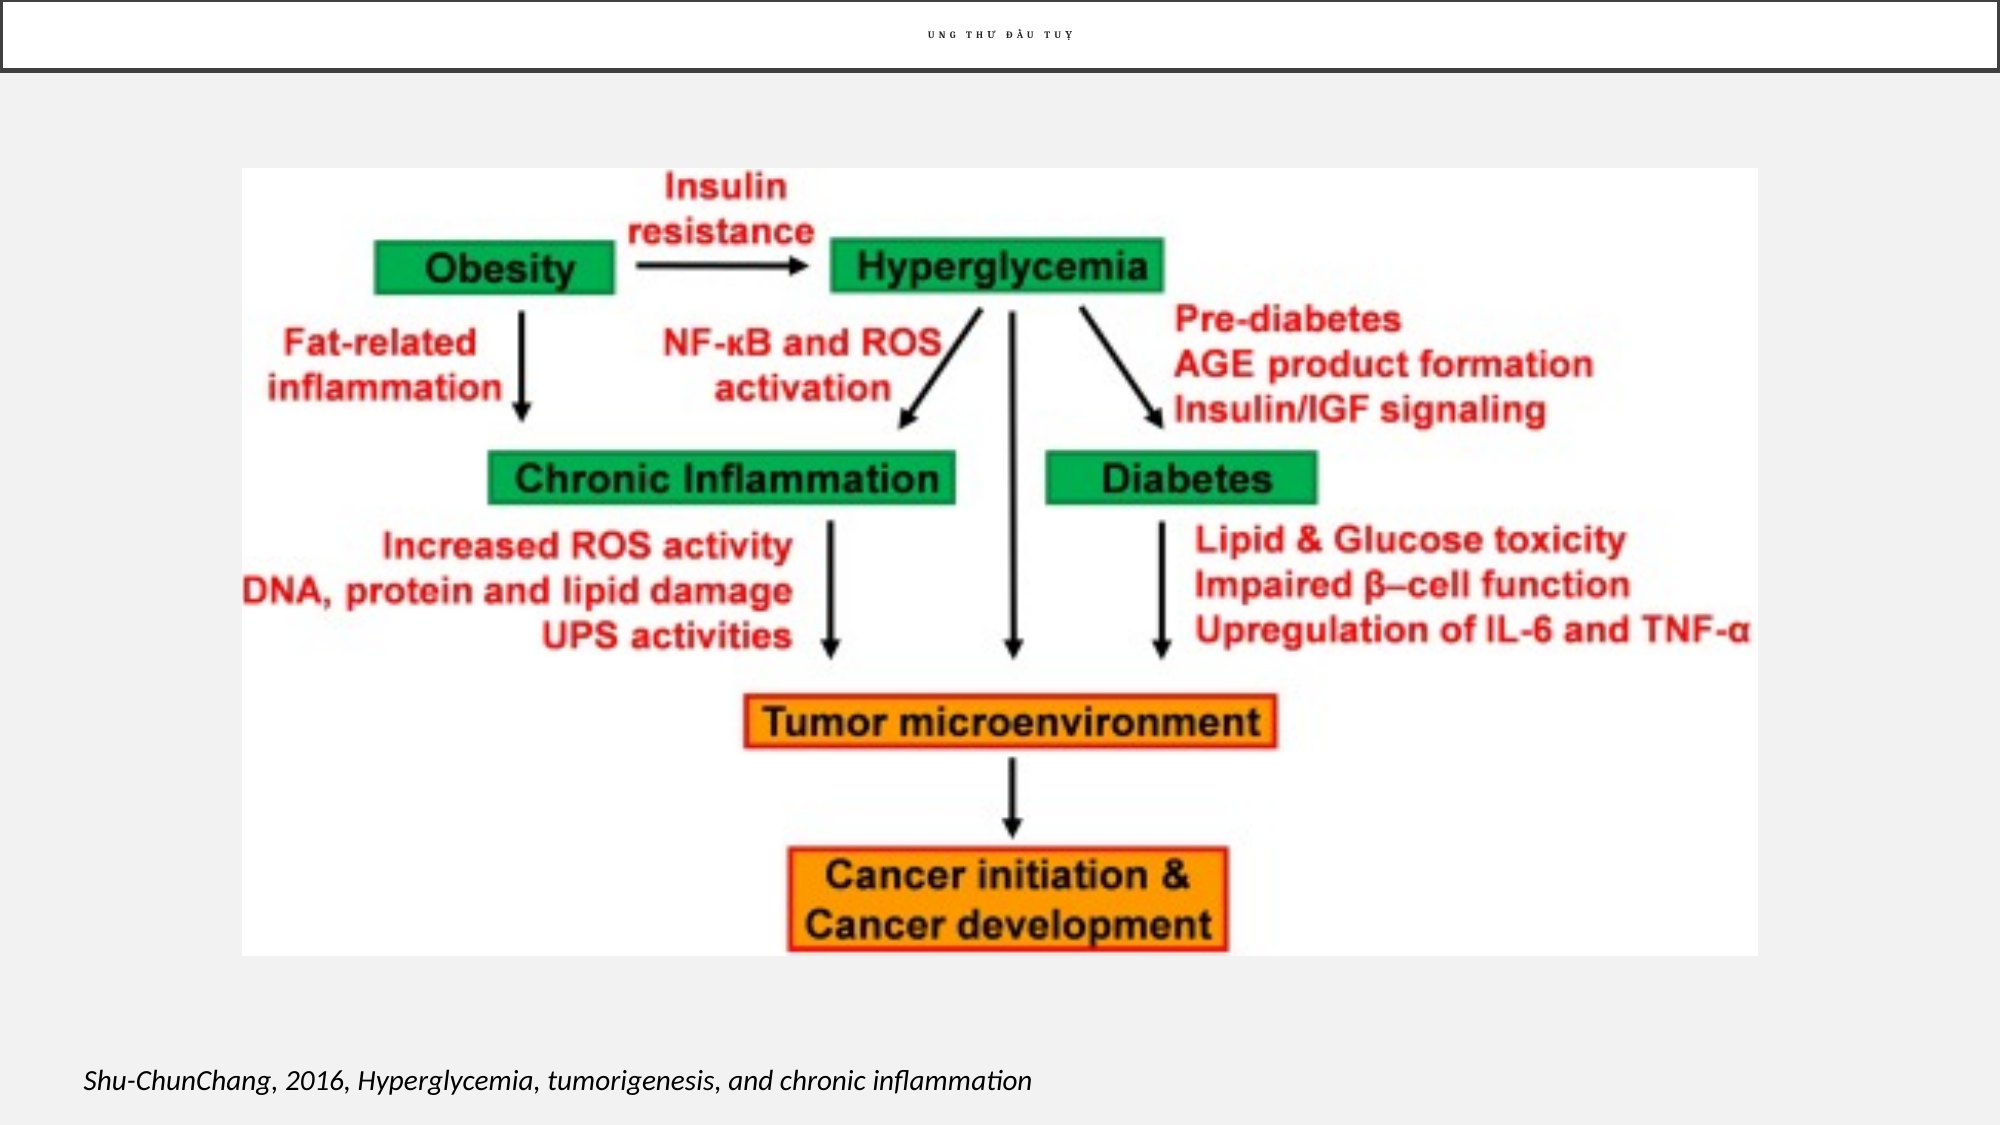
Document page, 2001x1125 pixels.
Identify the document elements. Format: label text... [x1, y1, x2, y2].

text_box Shu-ChunChang, 2016, Hyperglycemia, tumorigenesis, and chronic inflammation [69, 1054, 1057, 1104]
title Ung thư đầu tuỵ [0, 0, 2000, 73]
picture [241, 168, 1758, 957]
